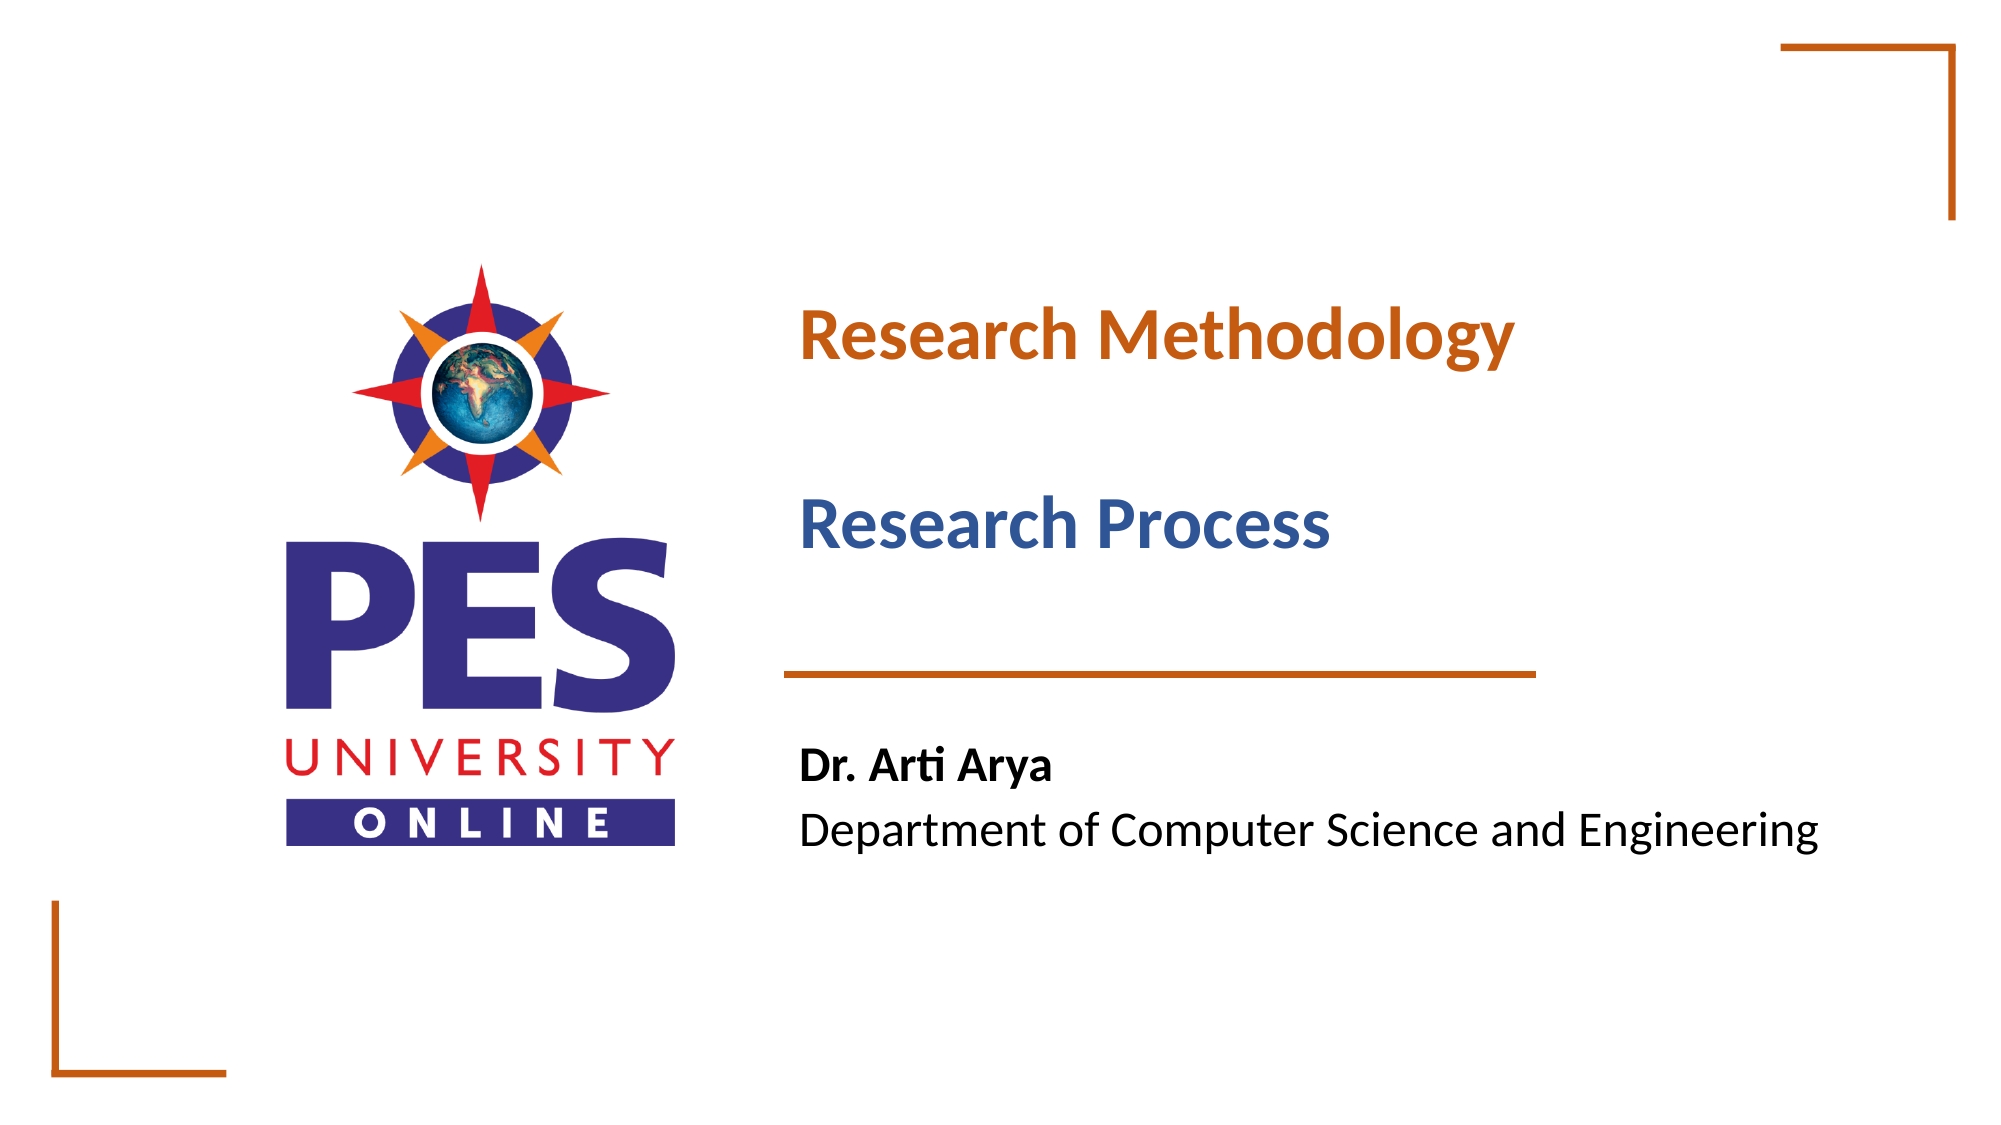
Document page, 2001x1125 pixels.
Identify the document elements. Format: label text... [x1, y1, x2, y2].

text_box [51, 900, 227, 1078]
text_box Research Methodology [784, 276, 2000, 382]
text_box Department of Computer Science and Engineering [784, 789, 2000, 865]
text_box Dr. Arti Arya [784, 724, 2000, 789]
picture [286, 263, 675, 846]
text_box Research Process [784, 466, 2000, 571]
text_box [1780, 43, 1956, 221]
